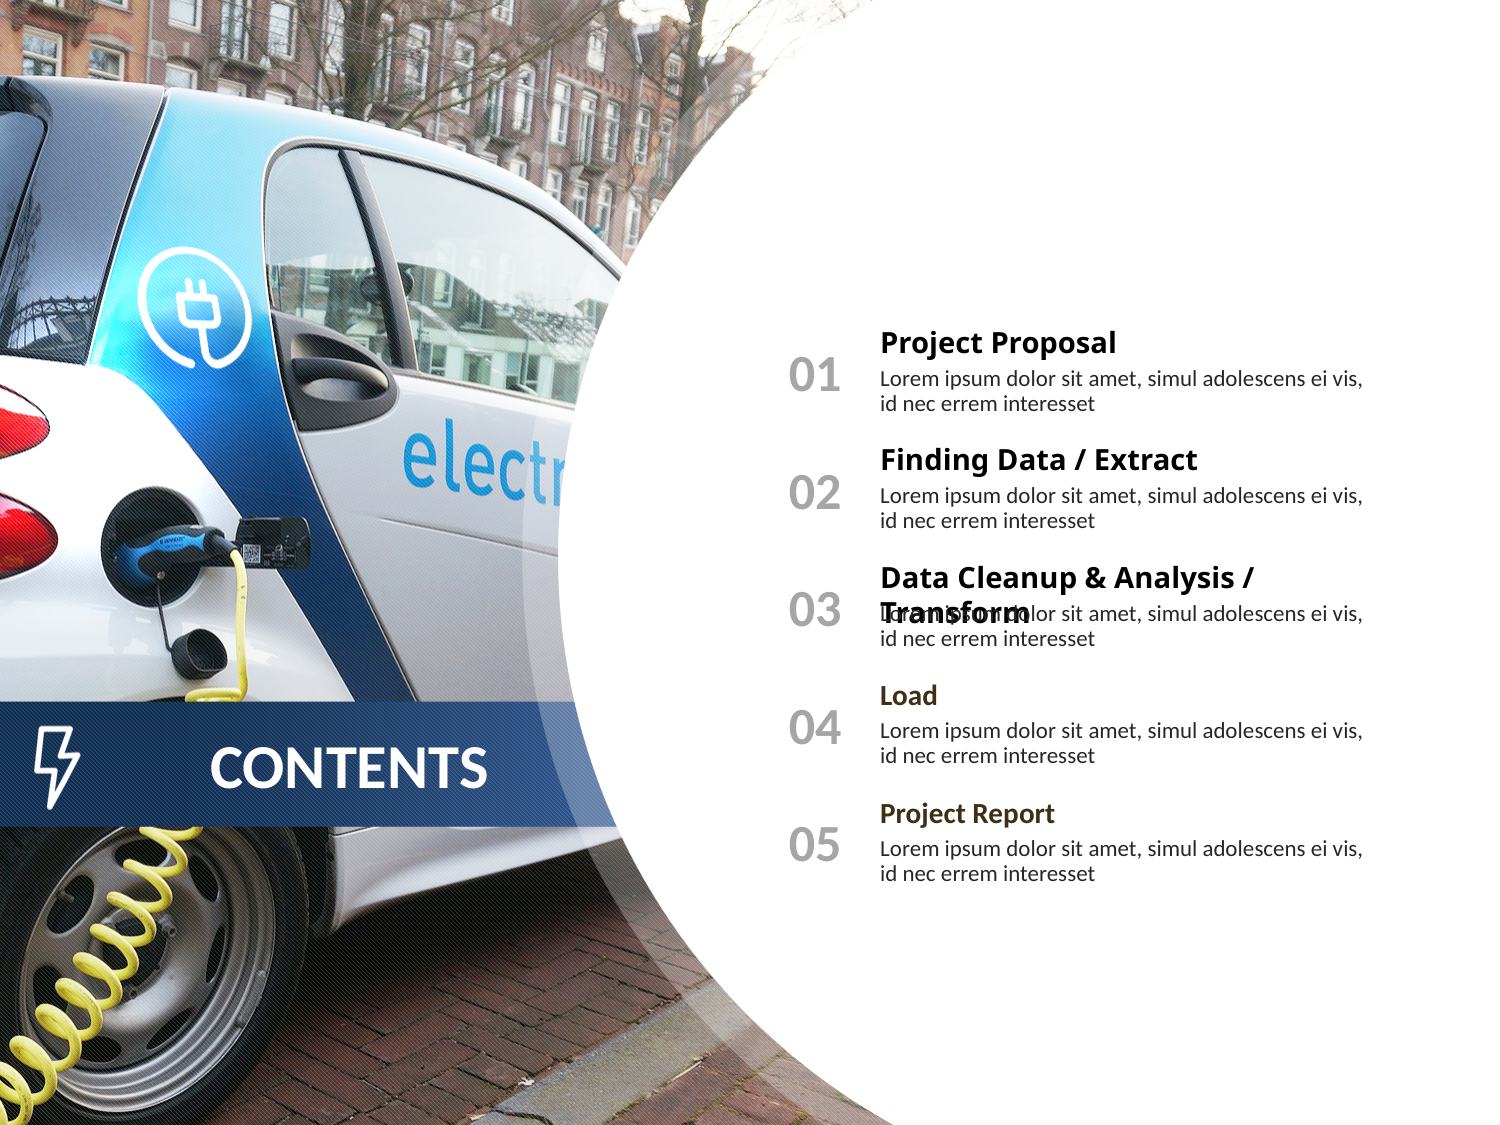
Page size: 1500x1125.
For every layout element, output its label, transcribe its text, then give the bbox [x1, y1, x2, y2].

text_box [773, 786, 1386, 894]
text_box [773, 434, 1386, 542]
picture [0, 0, 1500, 1125]
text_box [773, 551, 1386, 659]
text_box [773, 669, 1386, 777]
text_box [773, 316, 1386, 424]
text_box CONTENTS [69, 718, 631, 809]
